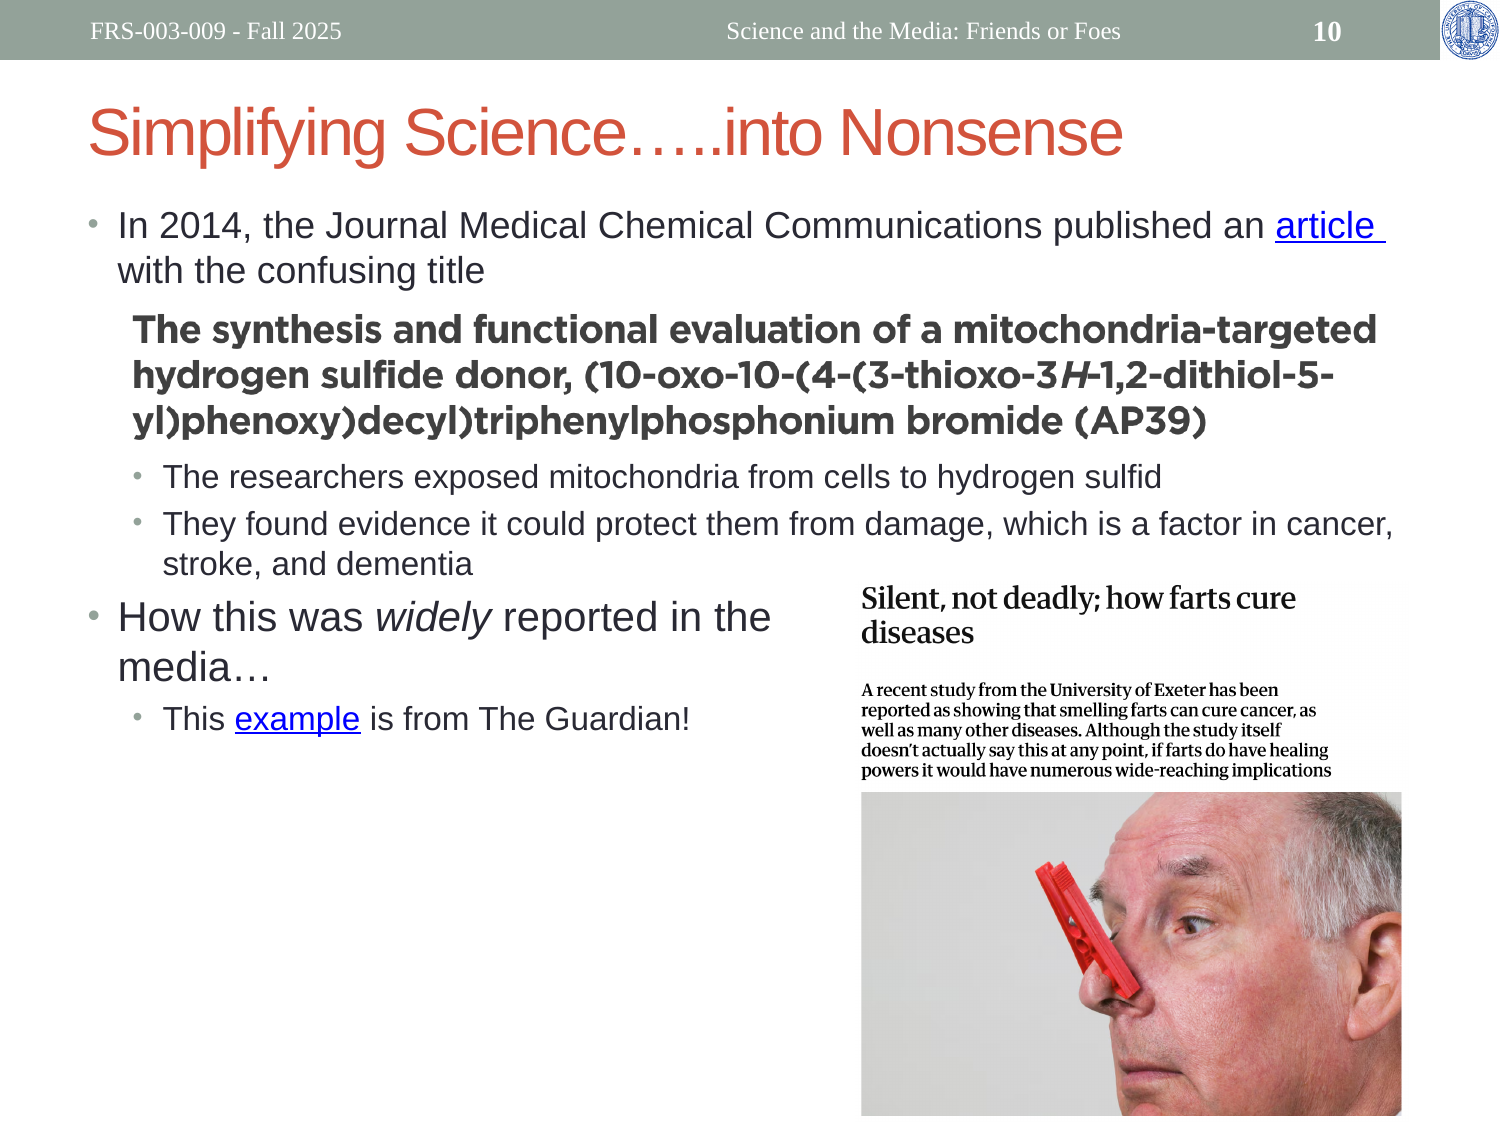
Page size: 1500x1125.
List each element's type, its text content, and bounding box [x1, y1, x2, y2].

picture [112, 300, 1388, 453]
slide_number FRS-003-009 - Fall 2025 [75, 3, 550, 57]
title Simplifying Science…..into Nonsense [72, 77, 1423, 181]
slide_number 10 [1297, 3, 1425, 57]
picture [854, 580, 1410, 1123]
picture [1440, 0, 1500, 61]
list In 2014, the Journal Medical Chemical Communications published an article with the confusing title The researchers exposed mitochondria from cells to hydrogen sulfid They found evidence it could protect them from damage, which is a factor in cancer, stroke, and dementia How this was widely reported in the media… This example is from The Guardian! [72, 193, 1423, 1087]
footer Science and the Media: Friends or Foes [562, 3, 1286, 57]
